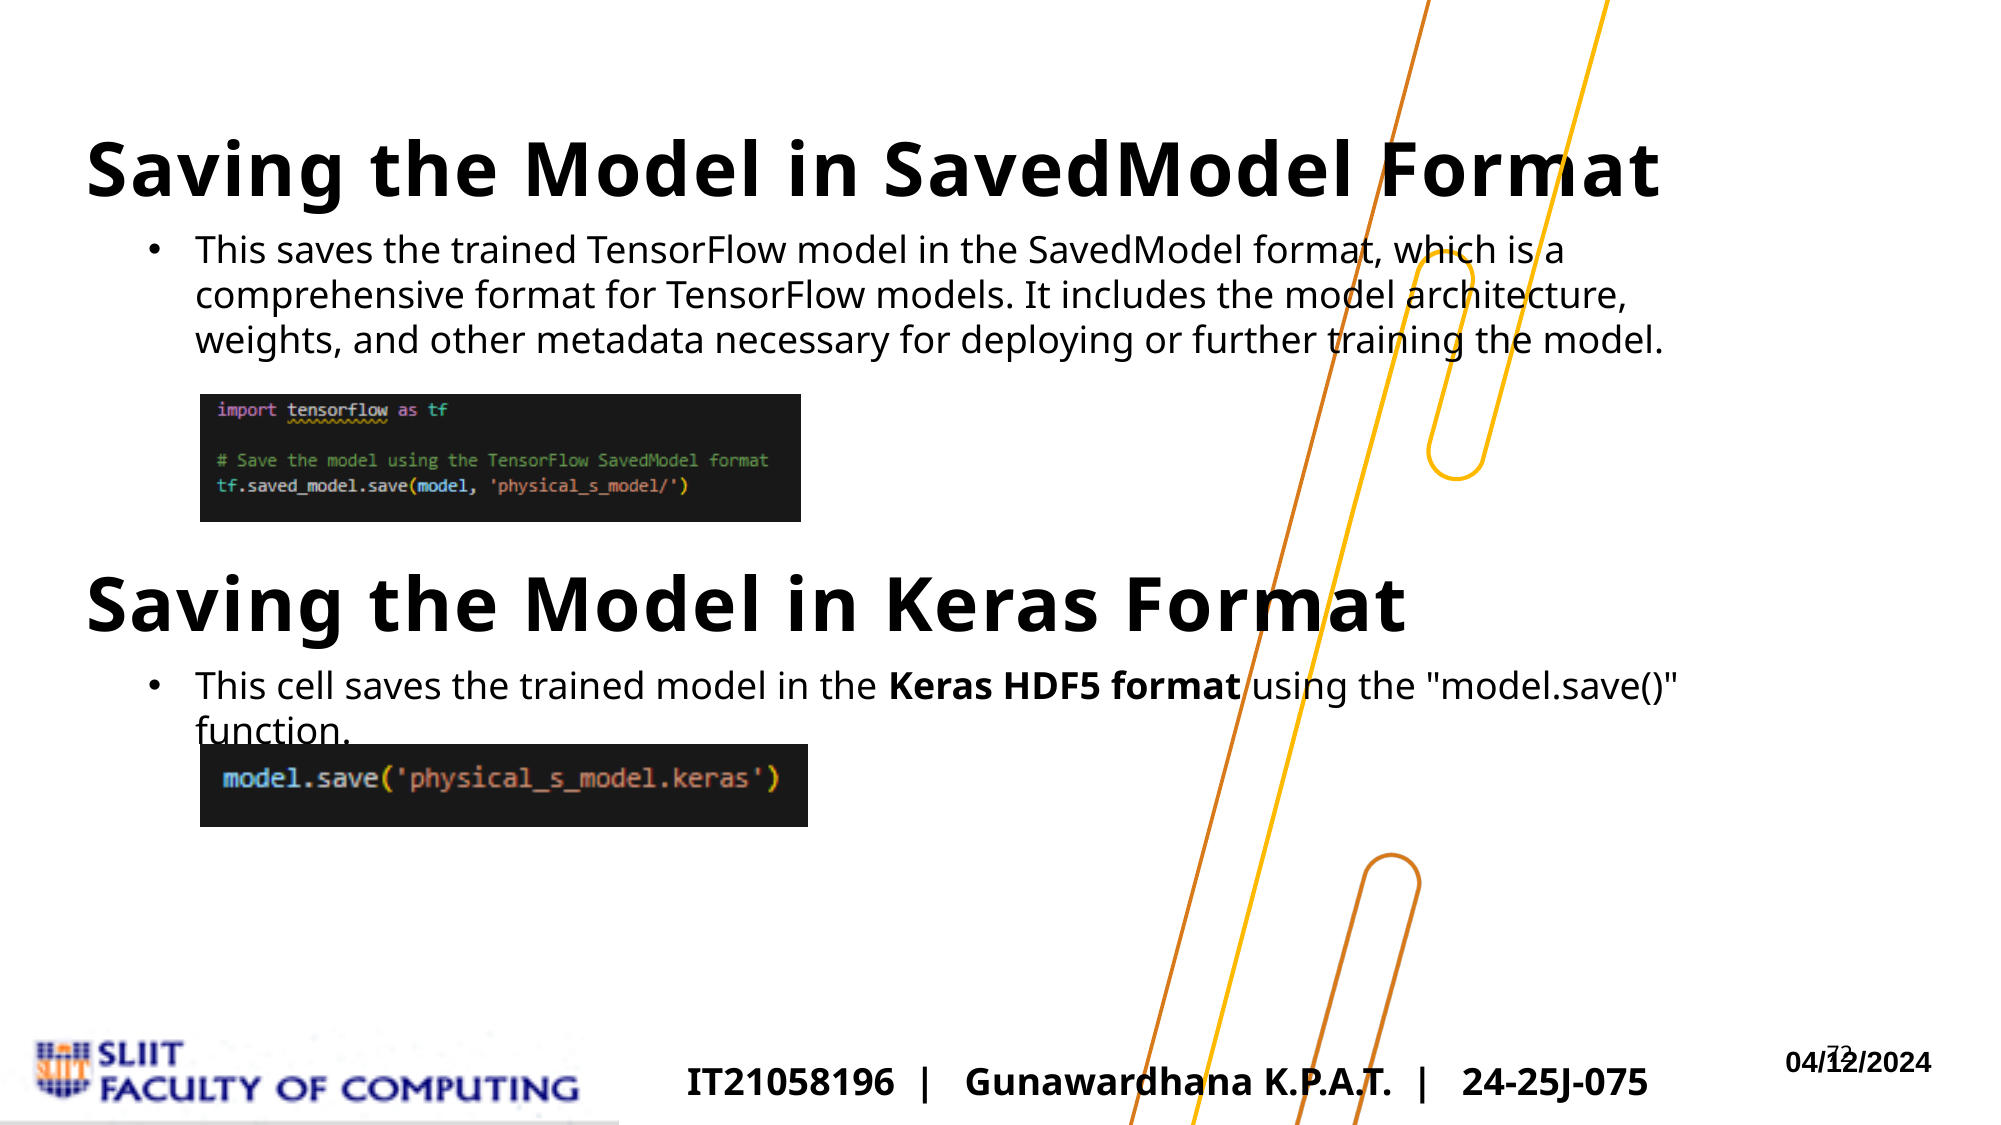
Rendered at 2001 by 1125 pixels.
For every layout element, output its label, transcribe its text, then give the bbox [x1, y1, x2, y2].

text_box This cell saves the trained model in the Keras HDF5 format using the "model.save()" function. [133, 654, 1726, 805]
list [199, 394, 801, 522]
text_box Saving the Model in Keras Format [71, 534, 1705, 655]
title Saving the Model in SavedModel Format [71, 99, 1578, 220]
picture [1283, 845, 1429, 1014]
text_box [1344, 369, 1394, 534]
text_box This saves the trained TensorFlow model in the SavedModel format, which is a comprehensive format for TensorFlow models. It includes the model architecture, weights, and other metadata necessary for deploying or further training the model. [133, 218, 1726, 369]
title Saving the Model in SavedModel Format [1551, 99, 1706, 218]
text_box [1545, 0, 1611, 218]
text_box [1220, 805, 1279, 1010]
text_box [0, 1014, 2000, 1125]
picture [200, 743, 808, 827]
text_box [1426, 369, 1510, 482]
